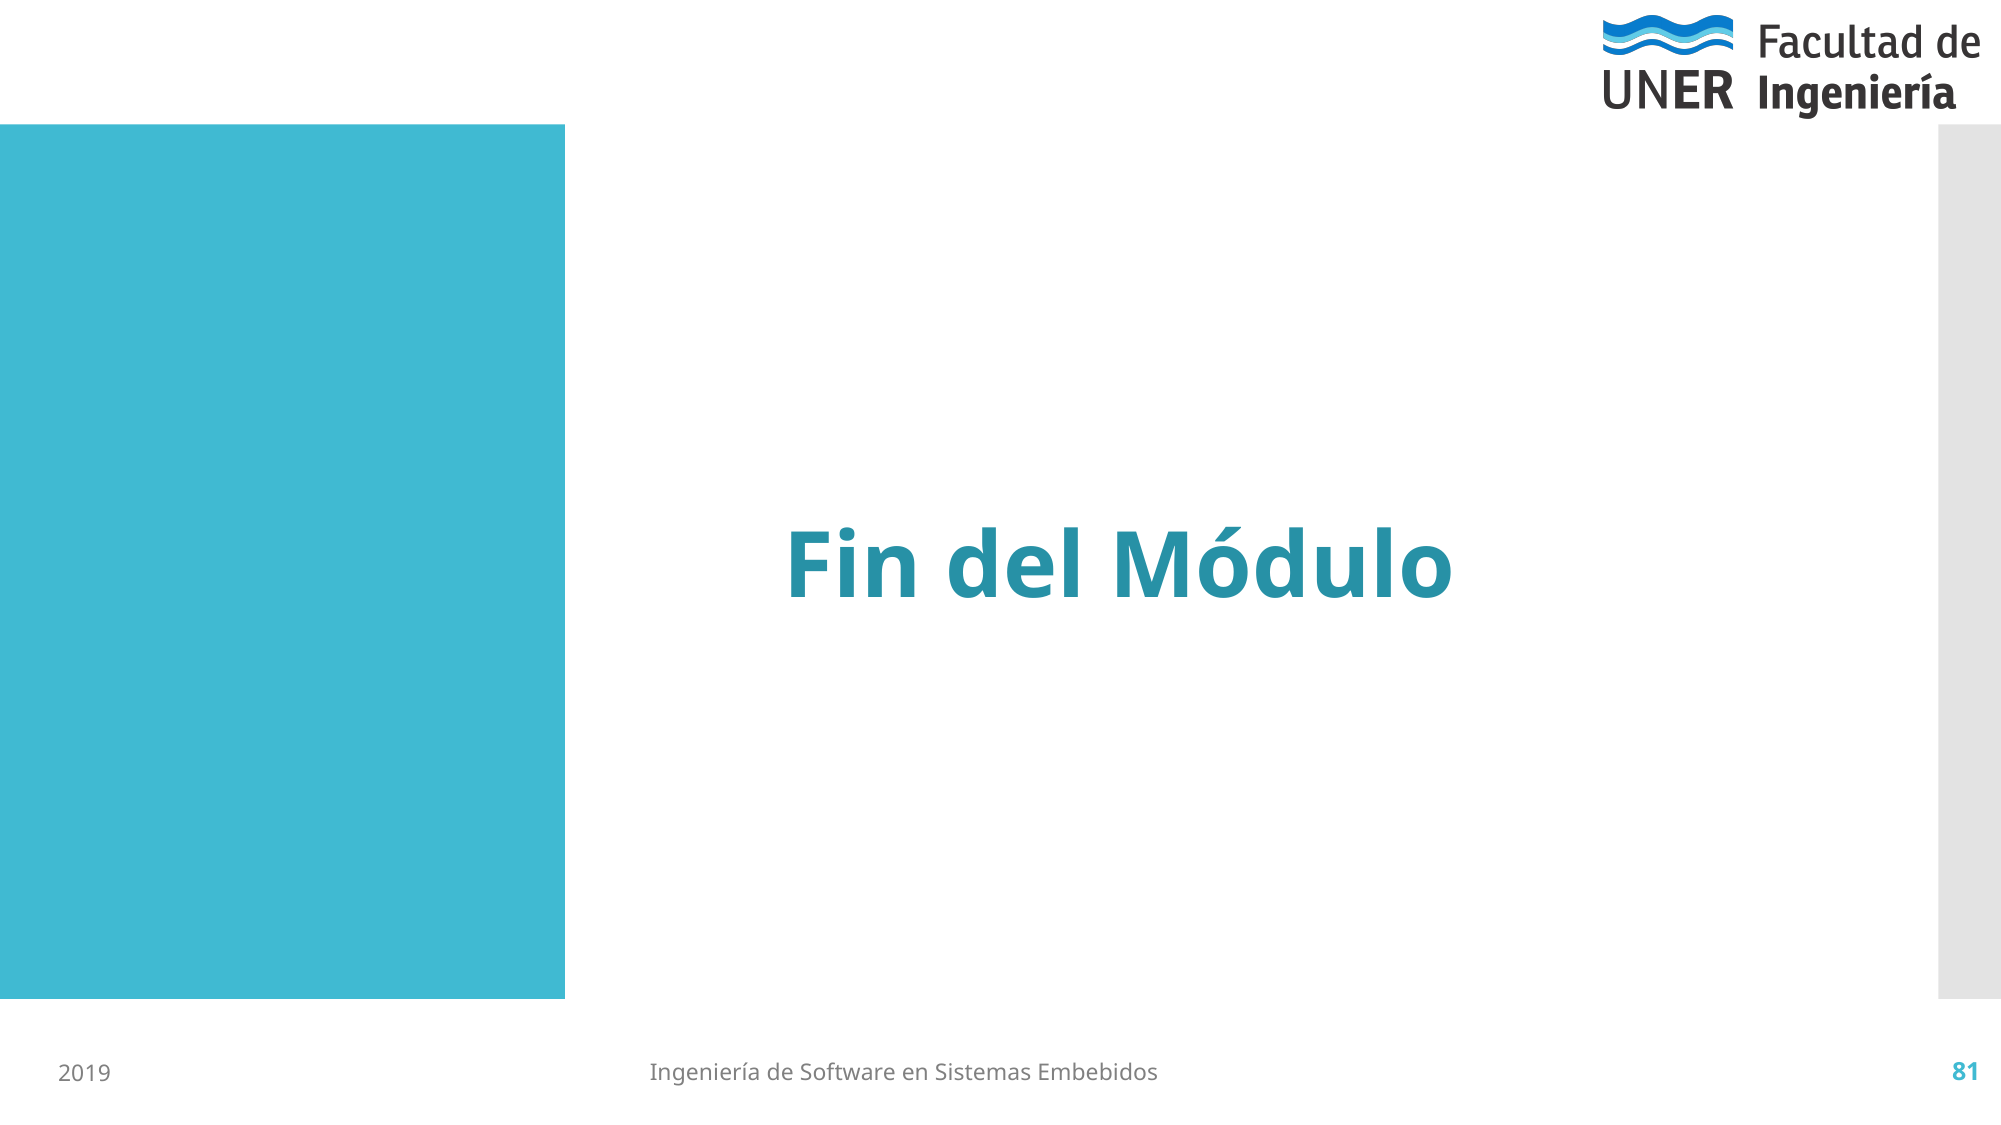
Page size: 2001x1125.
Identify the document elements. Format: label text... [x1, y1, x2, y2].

footer Ingeniería de Software en Sistemas Embebidos [634, 1042, 1605, 1103]
picture [1587, 0, 1996, 134]
text_box Fin del Módulo [690, 498, 1549, 624]
slide_number 81 [1744, 1042, 1996, 1103]
slide_number 2019 [43, 1042, 493, 1103]
